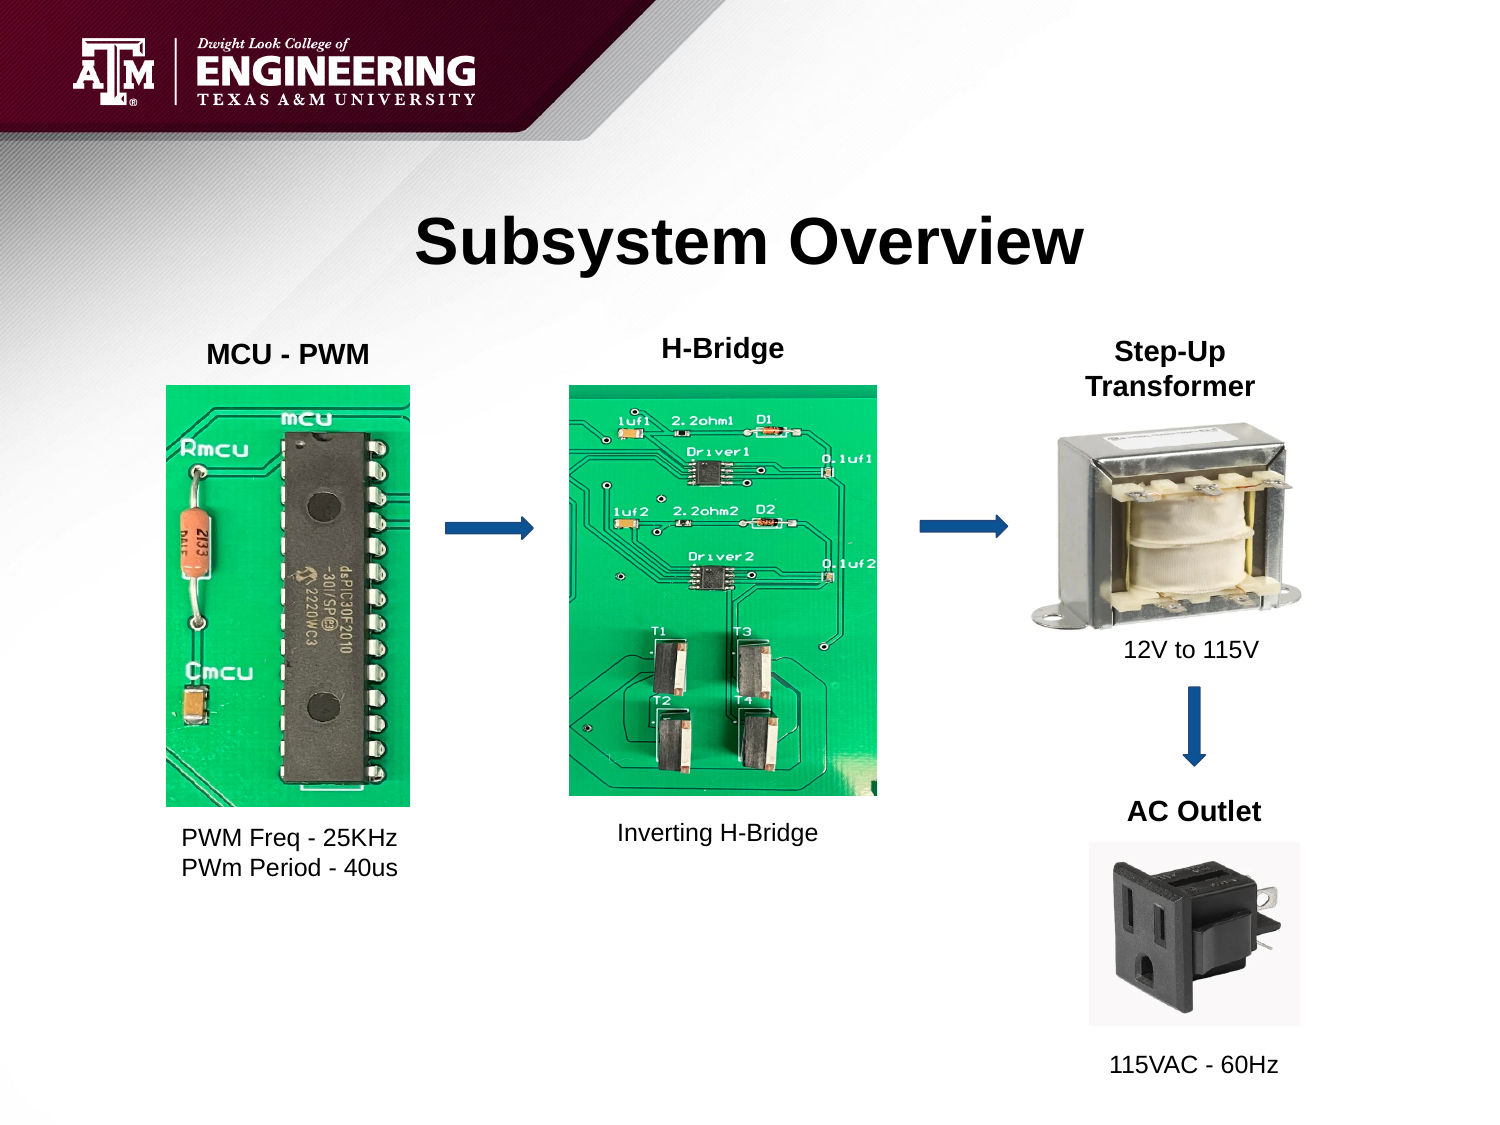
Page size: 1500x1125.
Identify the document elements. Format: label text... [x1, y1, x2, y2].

text_box [445, 517, 534, 540]
text_box AC Outlet [1083, 777, 1306, 843]
text_box H-Bridge [569, 314, 878, 380]
text_box 12V to 115V [1108, 618, 1331, 679]
title Subsystem Overview [75, 172, 1425, 304]
text_box [920, 515, 1005, 538]
text_box PWM Freq - 25KHz PWm Period - 40us [166, 806, 424, 897]
text_box Inverting H-Bridge [589, 805, 847, 861]
text_box Step-Up Transformer [1059, 317, 1282, 404]
text_box 115VAC - 60Hz [1083, 1033, 1306, 1094]
picture [0, 0, 1500, 1125]
text_box MCU - PWM [177, 319, 400, 384]
text_box [1183, 687, 1206, 767]
